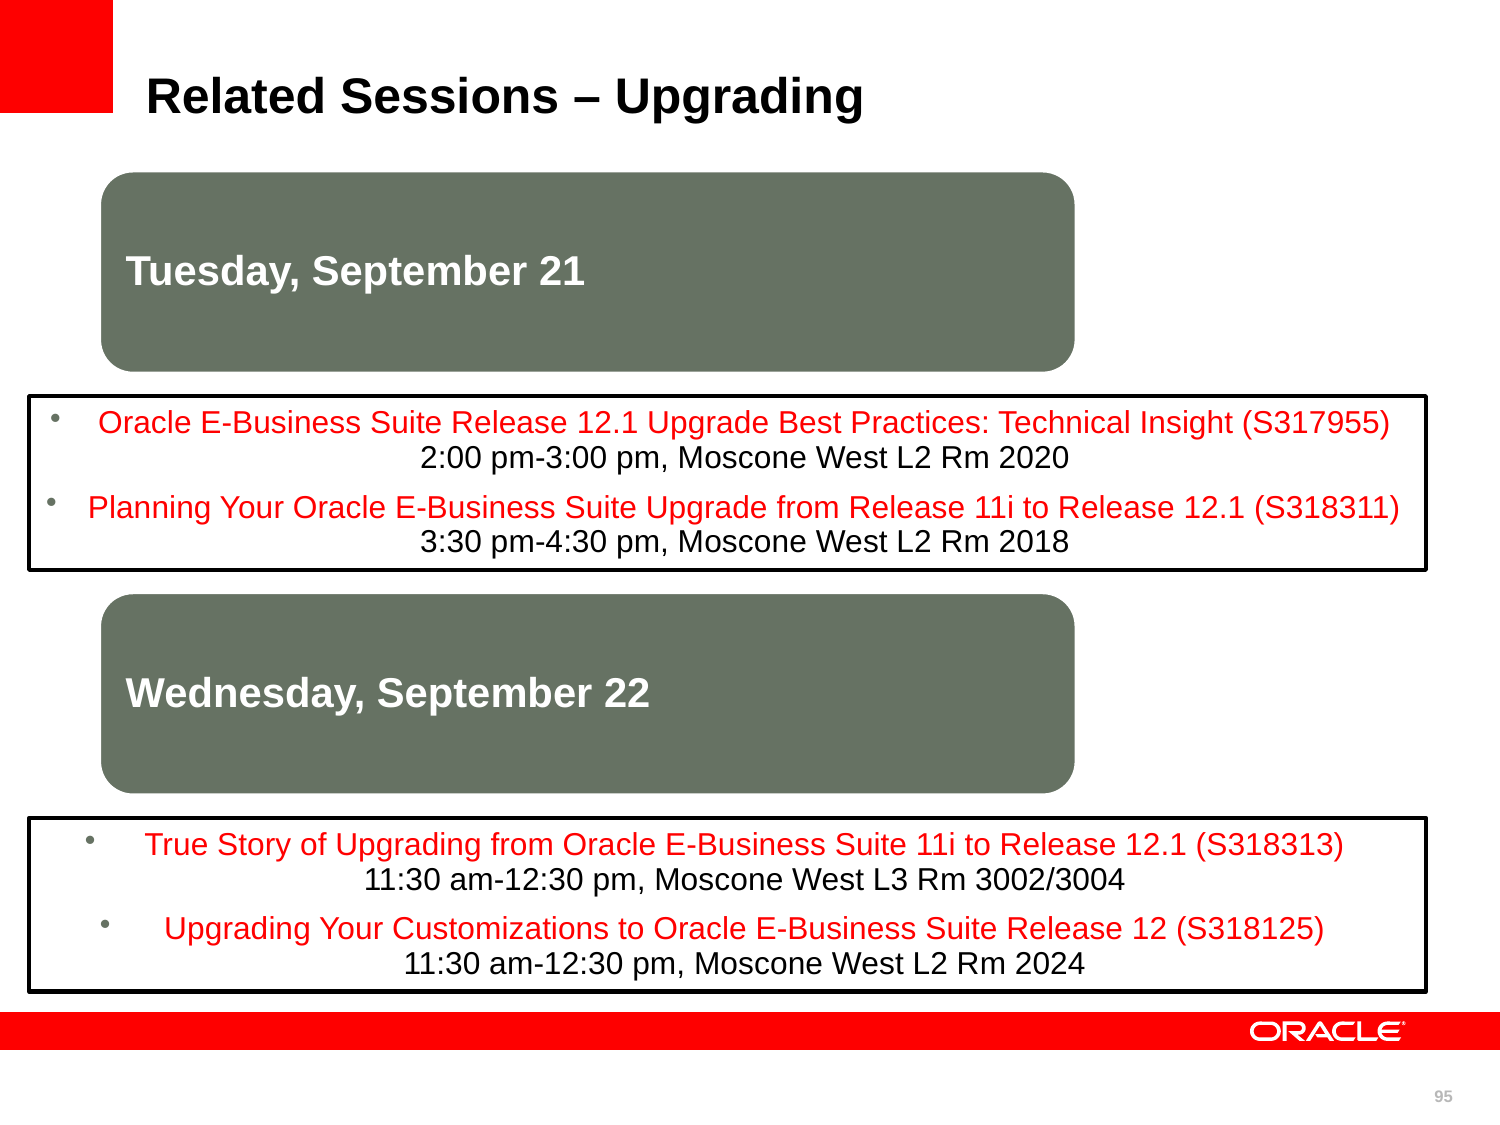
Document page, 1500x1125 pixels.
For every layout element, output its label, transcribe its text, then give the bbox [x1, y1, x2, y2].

picture [0, 0, 113, 113]
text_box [28, 147, 1427, 992]
title Related Sessions – Upgrading [145, 63, 1390, 146]
picture [0, 1012, 1500, 1050]
